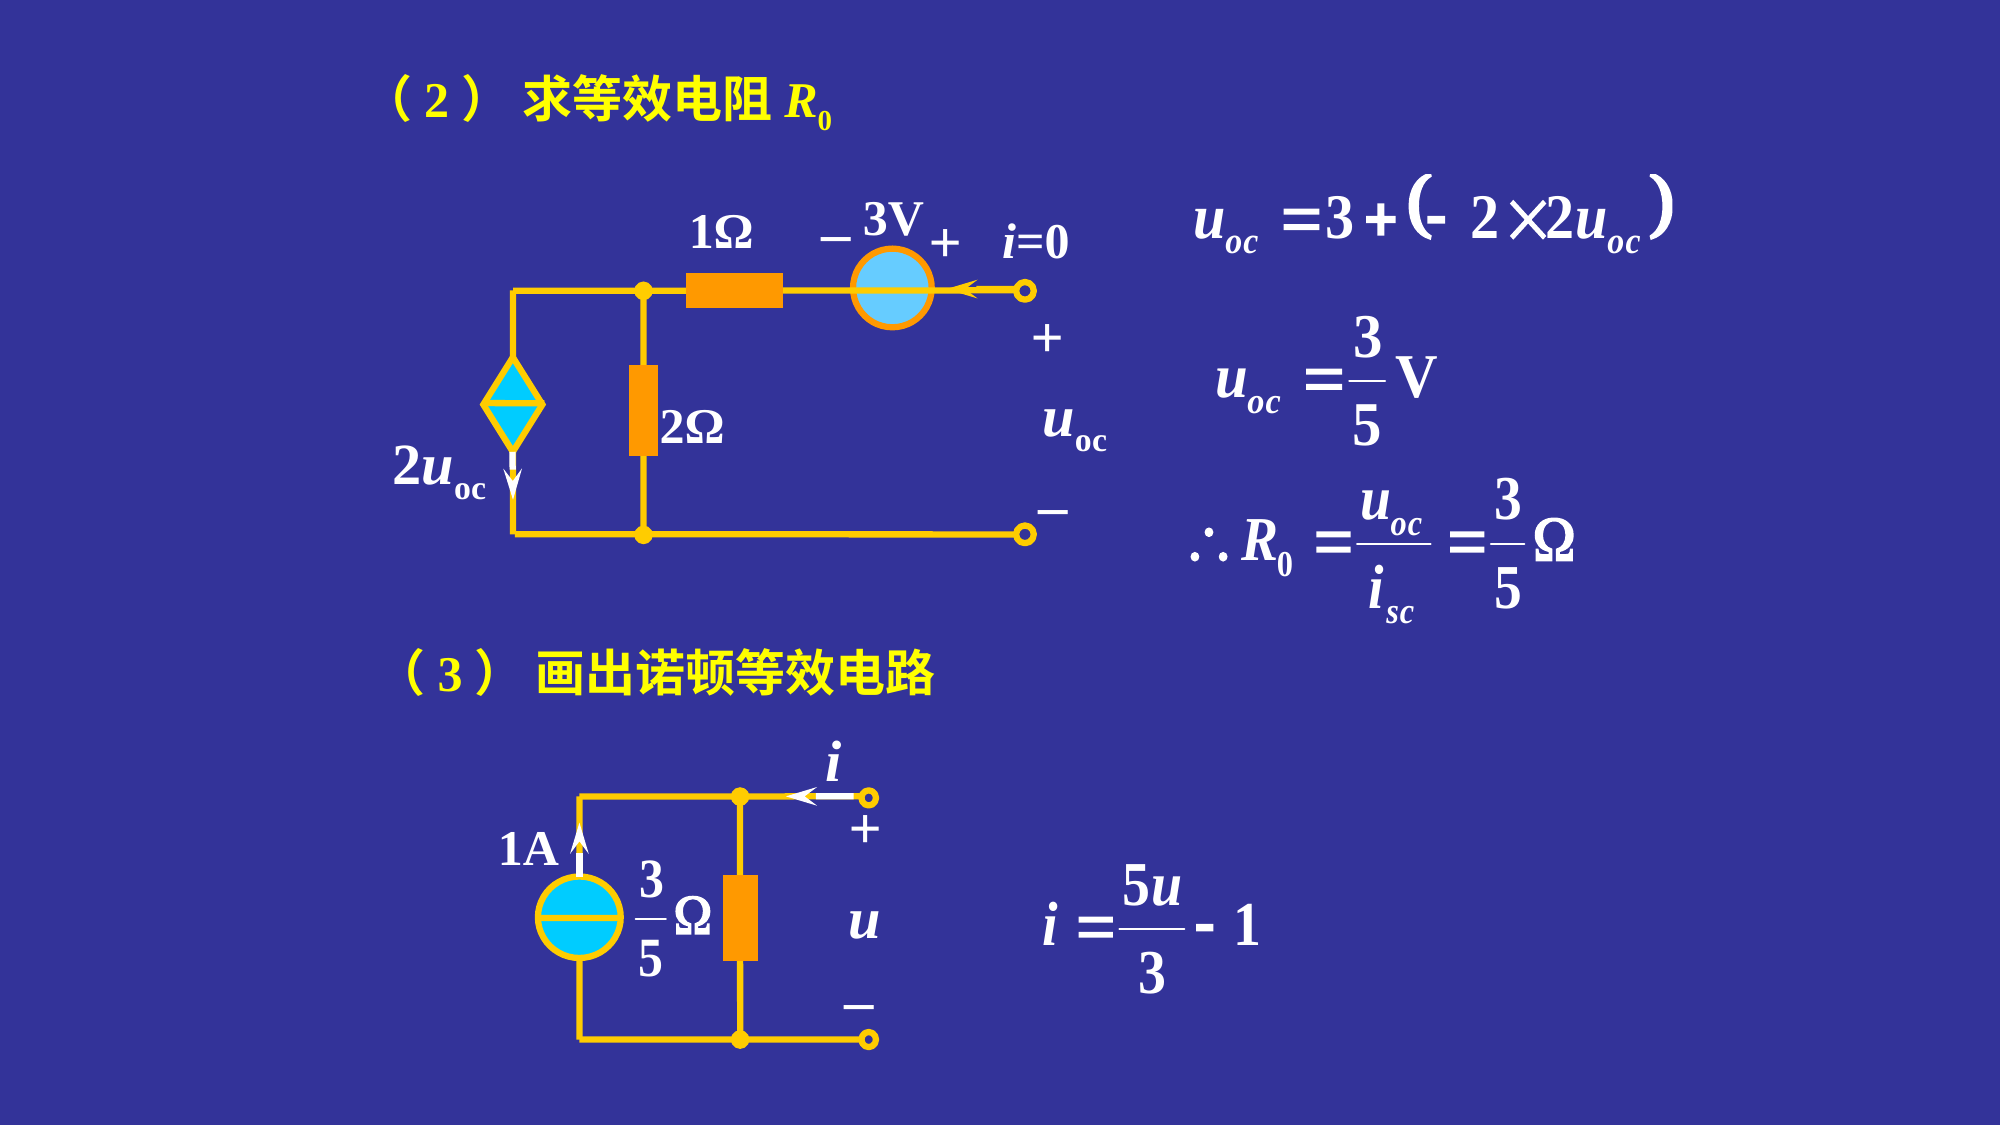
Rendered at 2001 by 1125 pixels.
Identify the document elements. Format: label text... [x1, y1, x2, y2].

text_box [1185, 456, 1582, 635]
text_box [377, 167, 1134, 544]
text_box （2） 求等效电阻R0 [347, 60, 880, 144]
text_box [1033, 841, 1267, 1005]
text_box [1206, 293, 1449, 456]
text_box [483, 715, 919, 1048]
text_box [1185, 174, 1673, 266]
text_box （3） 画出诺顿等效电路 [360, 634, 987, 710]
